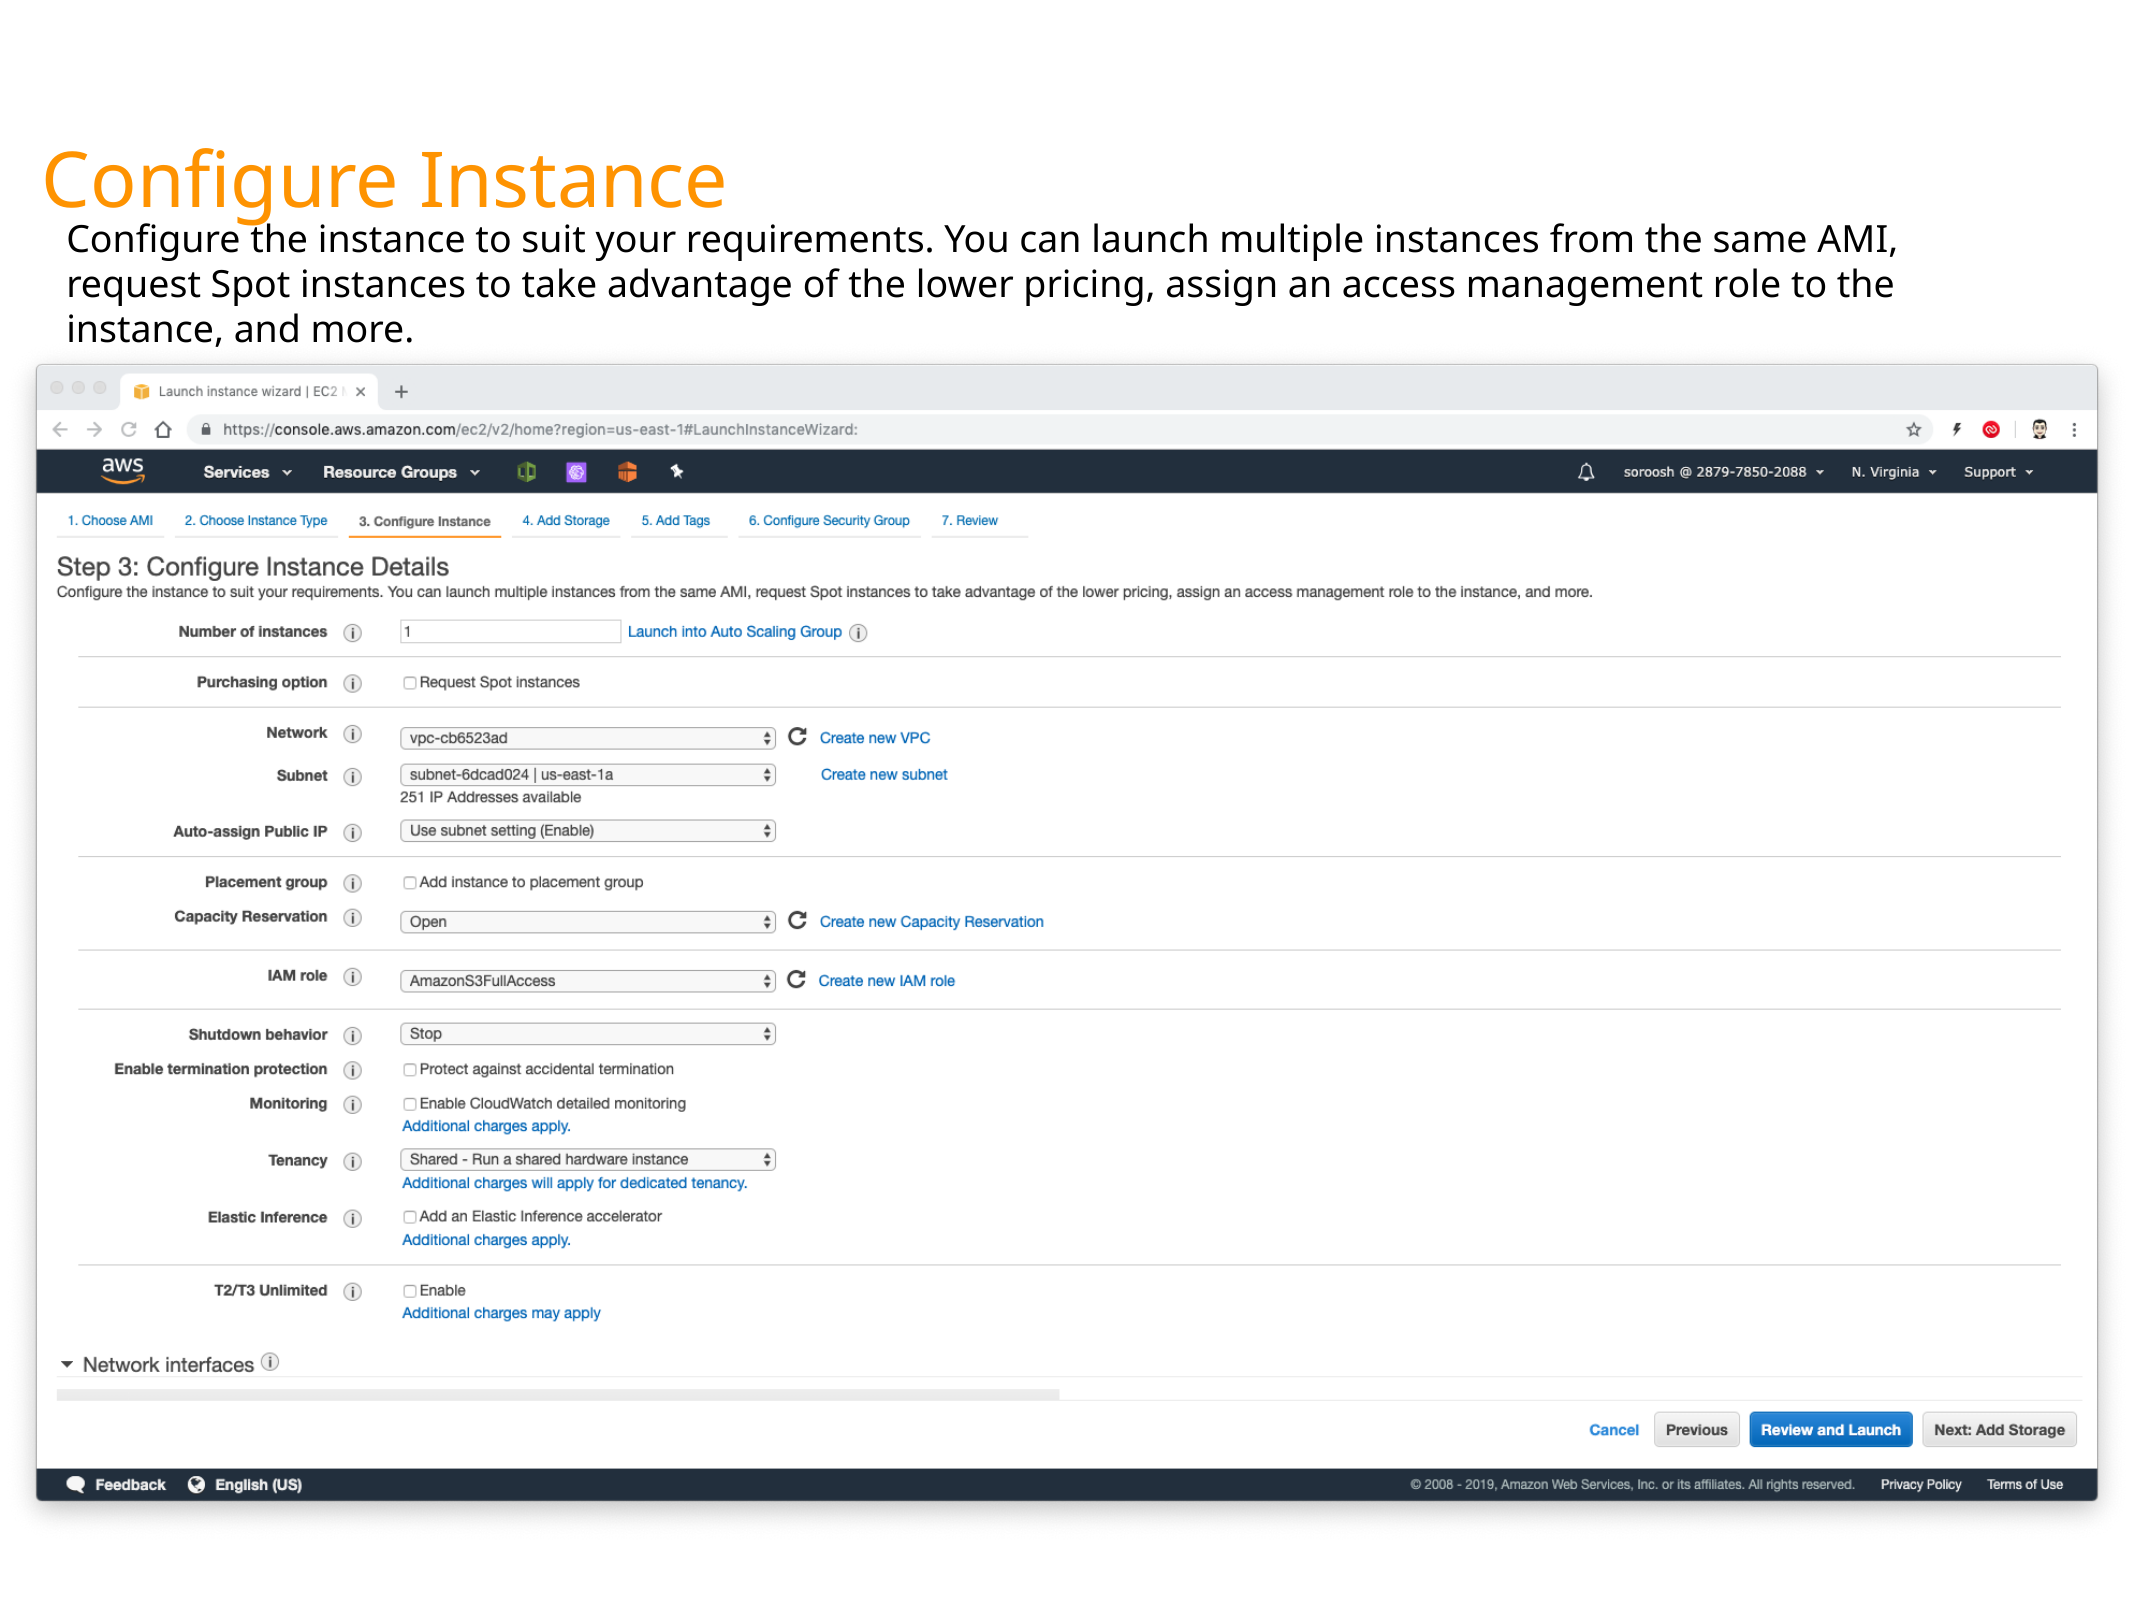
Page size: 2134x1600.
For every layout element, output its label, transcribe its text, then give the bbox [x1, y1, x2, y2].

text_box Configure the instance to suit your requirements. You can launch multiple instances from the same AMI, request Spot instances to take advantage of the lower pricing, assign an access management role to the instance, and more. [57, 206, 2043, 337]
picture [0, 337, 2134, 1546]
text_box Configure Instance [33, 122, 738, 232]
